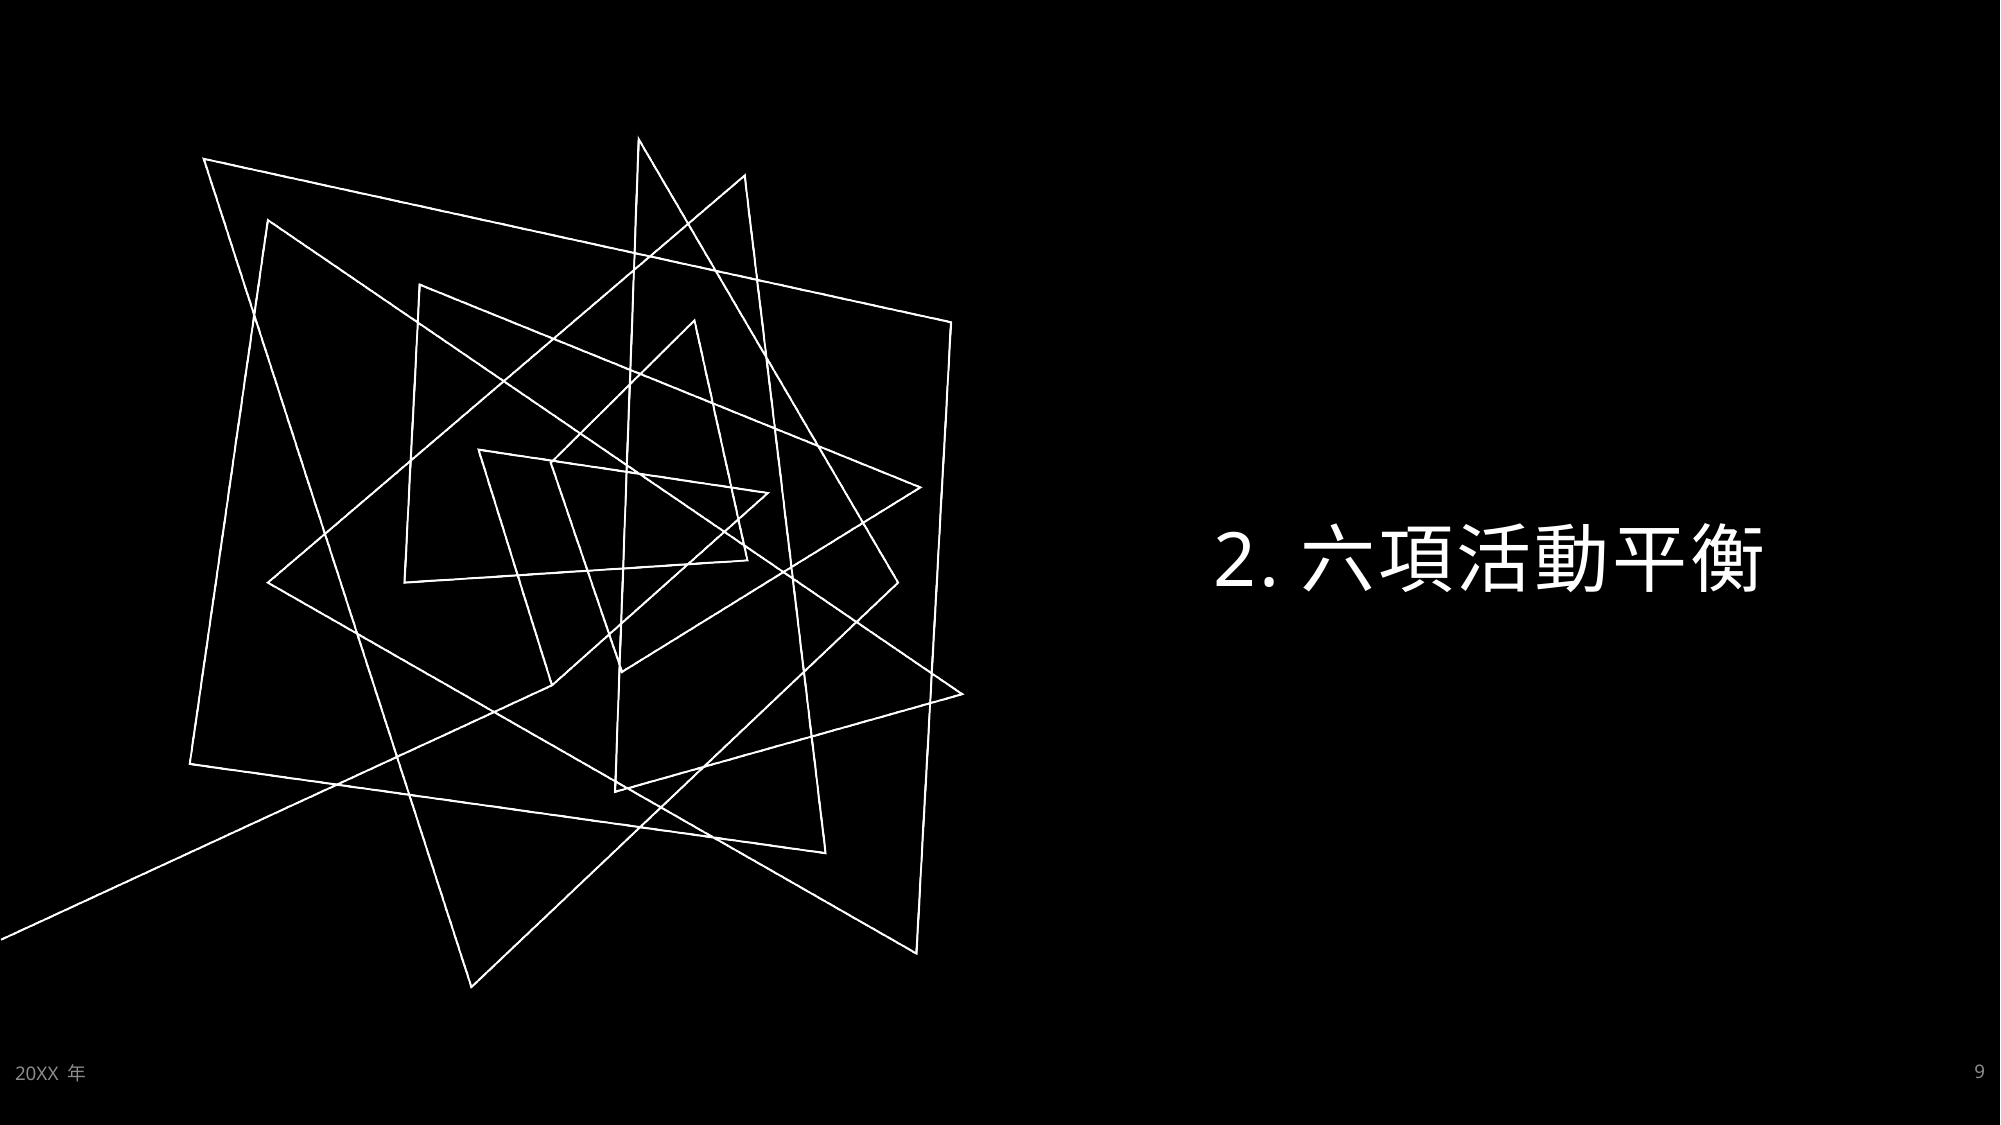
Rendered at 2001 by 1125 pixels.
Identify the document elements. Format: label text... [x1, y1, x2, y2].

slide_number 9 [1550, 1042, 2000, 1103]
slide_number 20XX 年 [0, 1042, 450, 1103]
title 2.六項活動平衡 [1146, 421, 1833, 704]
picture [0, 135, 965, 989]
